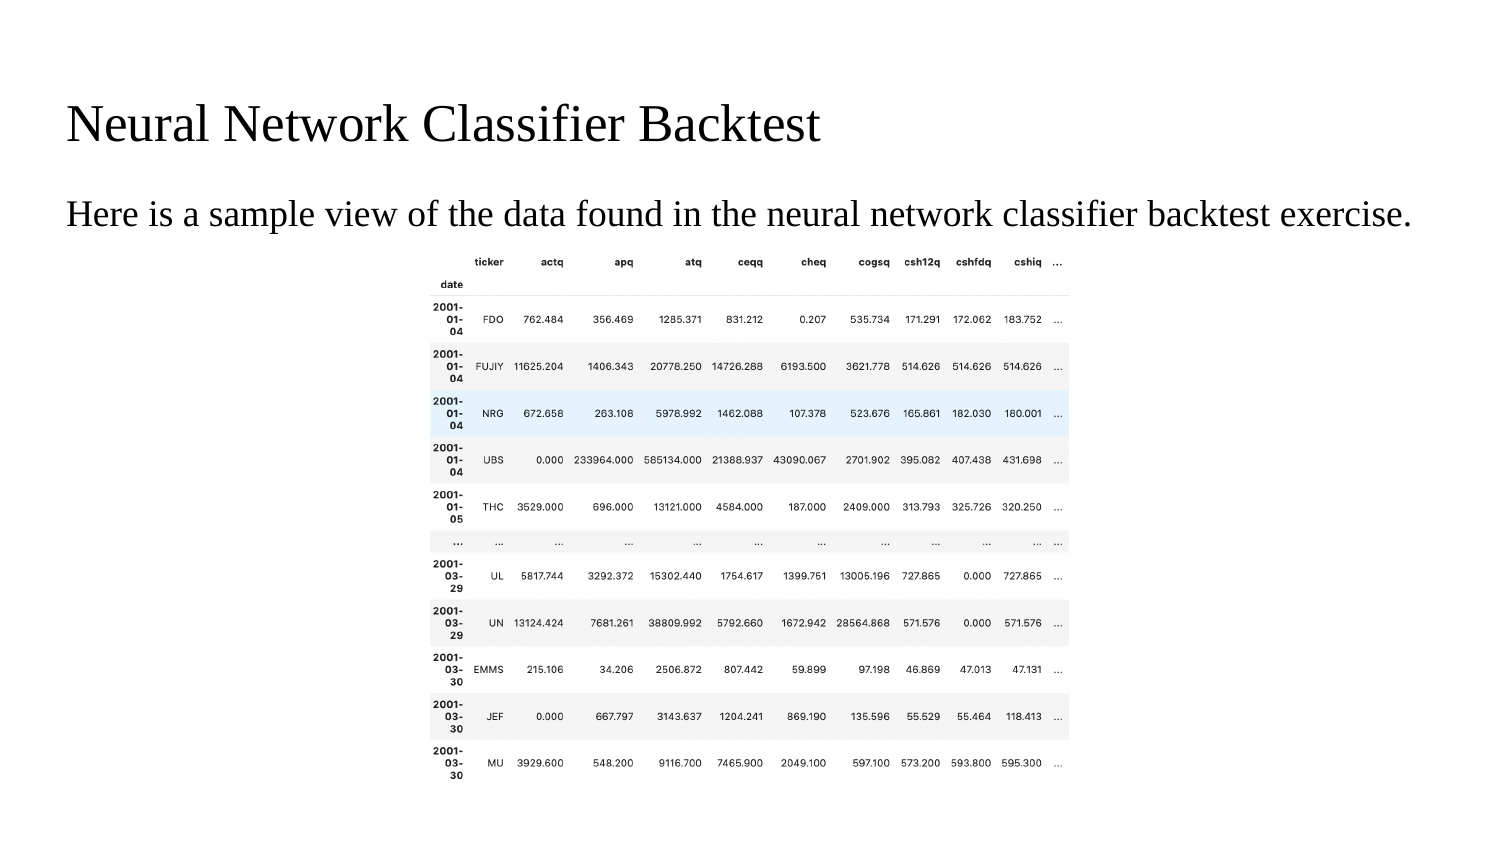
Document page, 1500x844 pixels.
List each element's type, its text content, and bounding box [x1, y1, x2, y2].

picture [430, 248, 1070, 797]
title Neural Network Classifier Backtest [51, 72, 1449, 166]
list Here is a sample view of the data found in the neural network classifier backtest exercise. [51, 166, 1449, 393]
